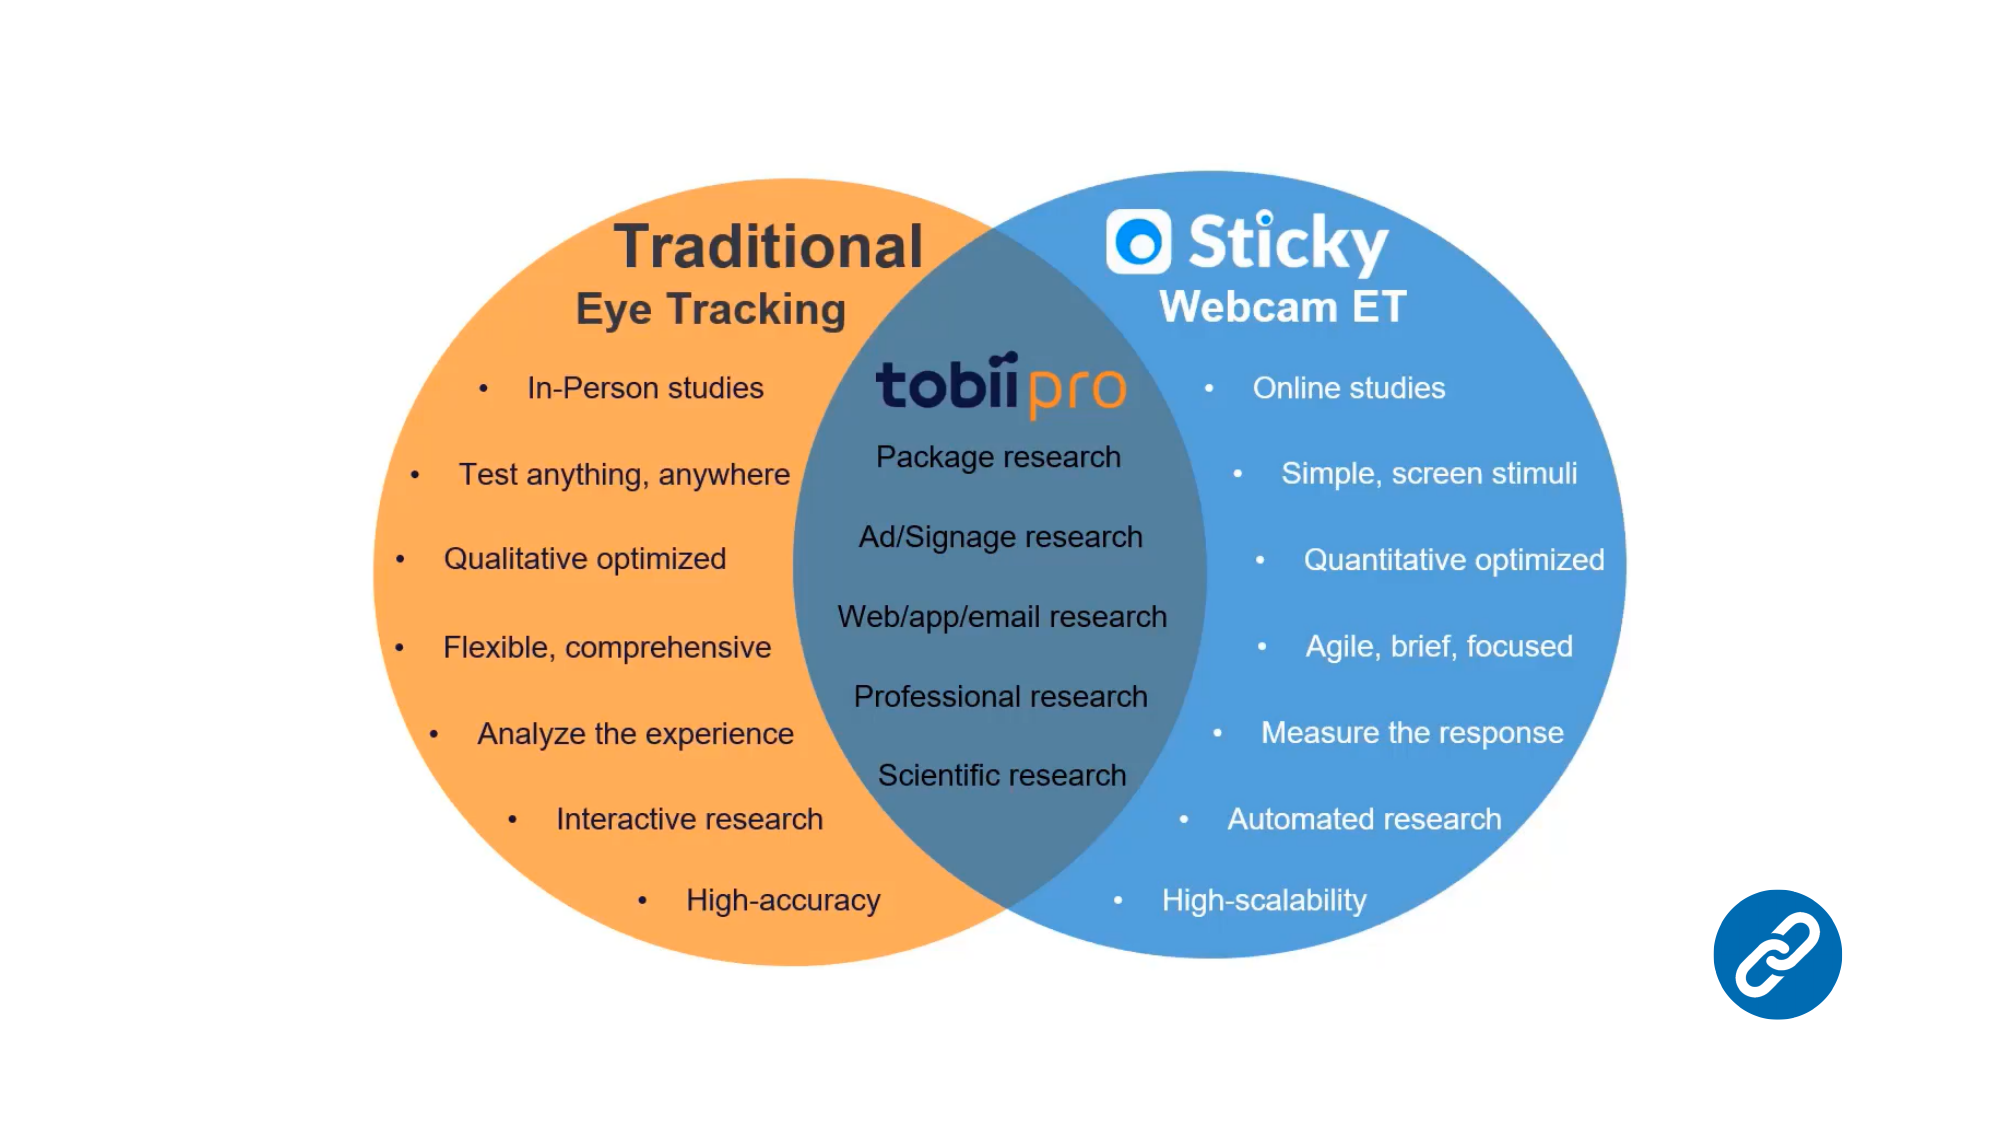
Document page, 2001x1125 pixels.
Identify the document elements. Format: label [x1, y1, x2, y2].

picture [368, 127, 1632, 998]
picture [1703, 882, 1851, 1027]
